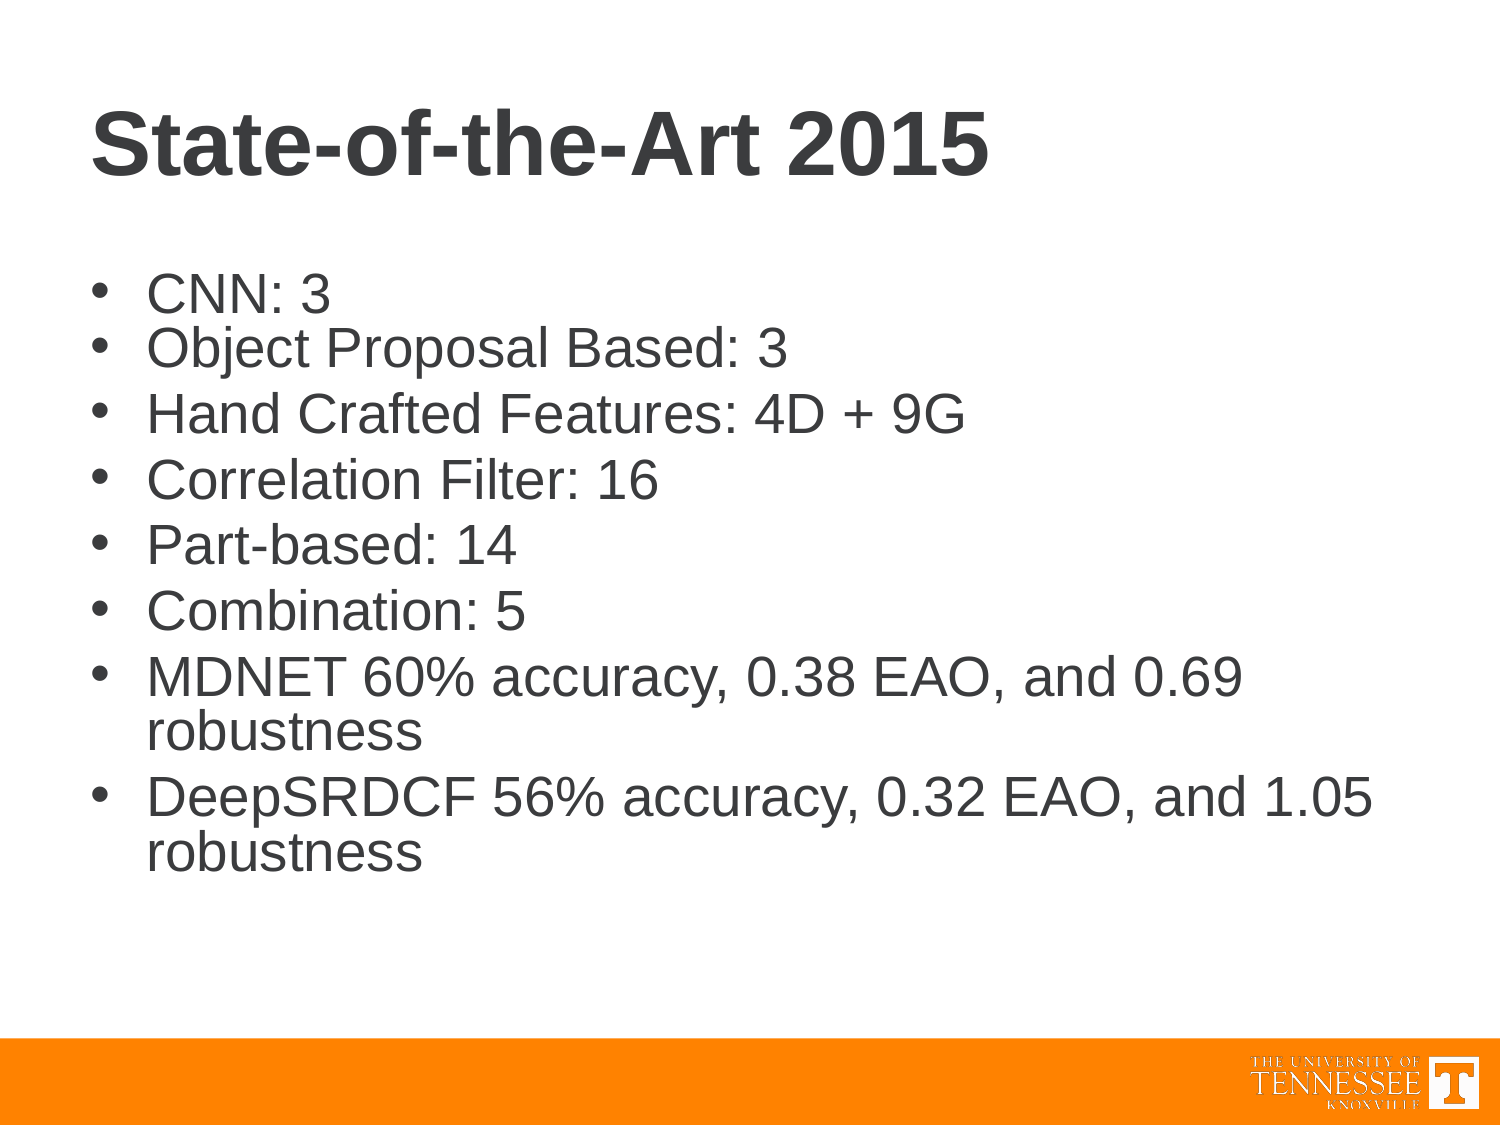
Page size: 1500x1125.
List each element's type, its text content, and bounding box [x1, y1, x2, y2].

title State-of-the-Art 2015 [75, 45, 1425, 233]
picture [1250, 1056, 1479, 1109]
list CNN: 3 Object Proposal Based: 3 Hand Crafted Features: 4D + 9G Correlation Filter: 16 Part-based: 14 Combination: 5 MDNET 60% accuracy, 0.38 EAO, and 0.69 robustness DeepSRDCF 56% accuracy, 0.32 EAO, and 1.05 robustness [75, 262, 1425, 1005]
